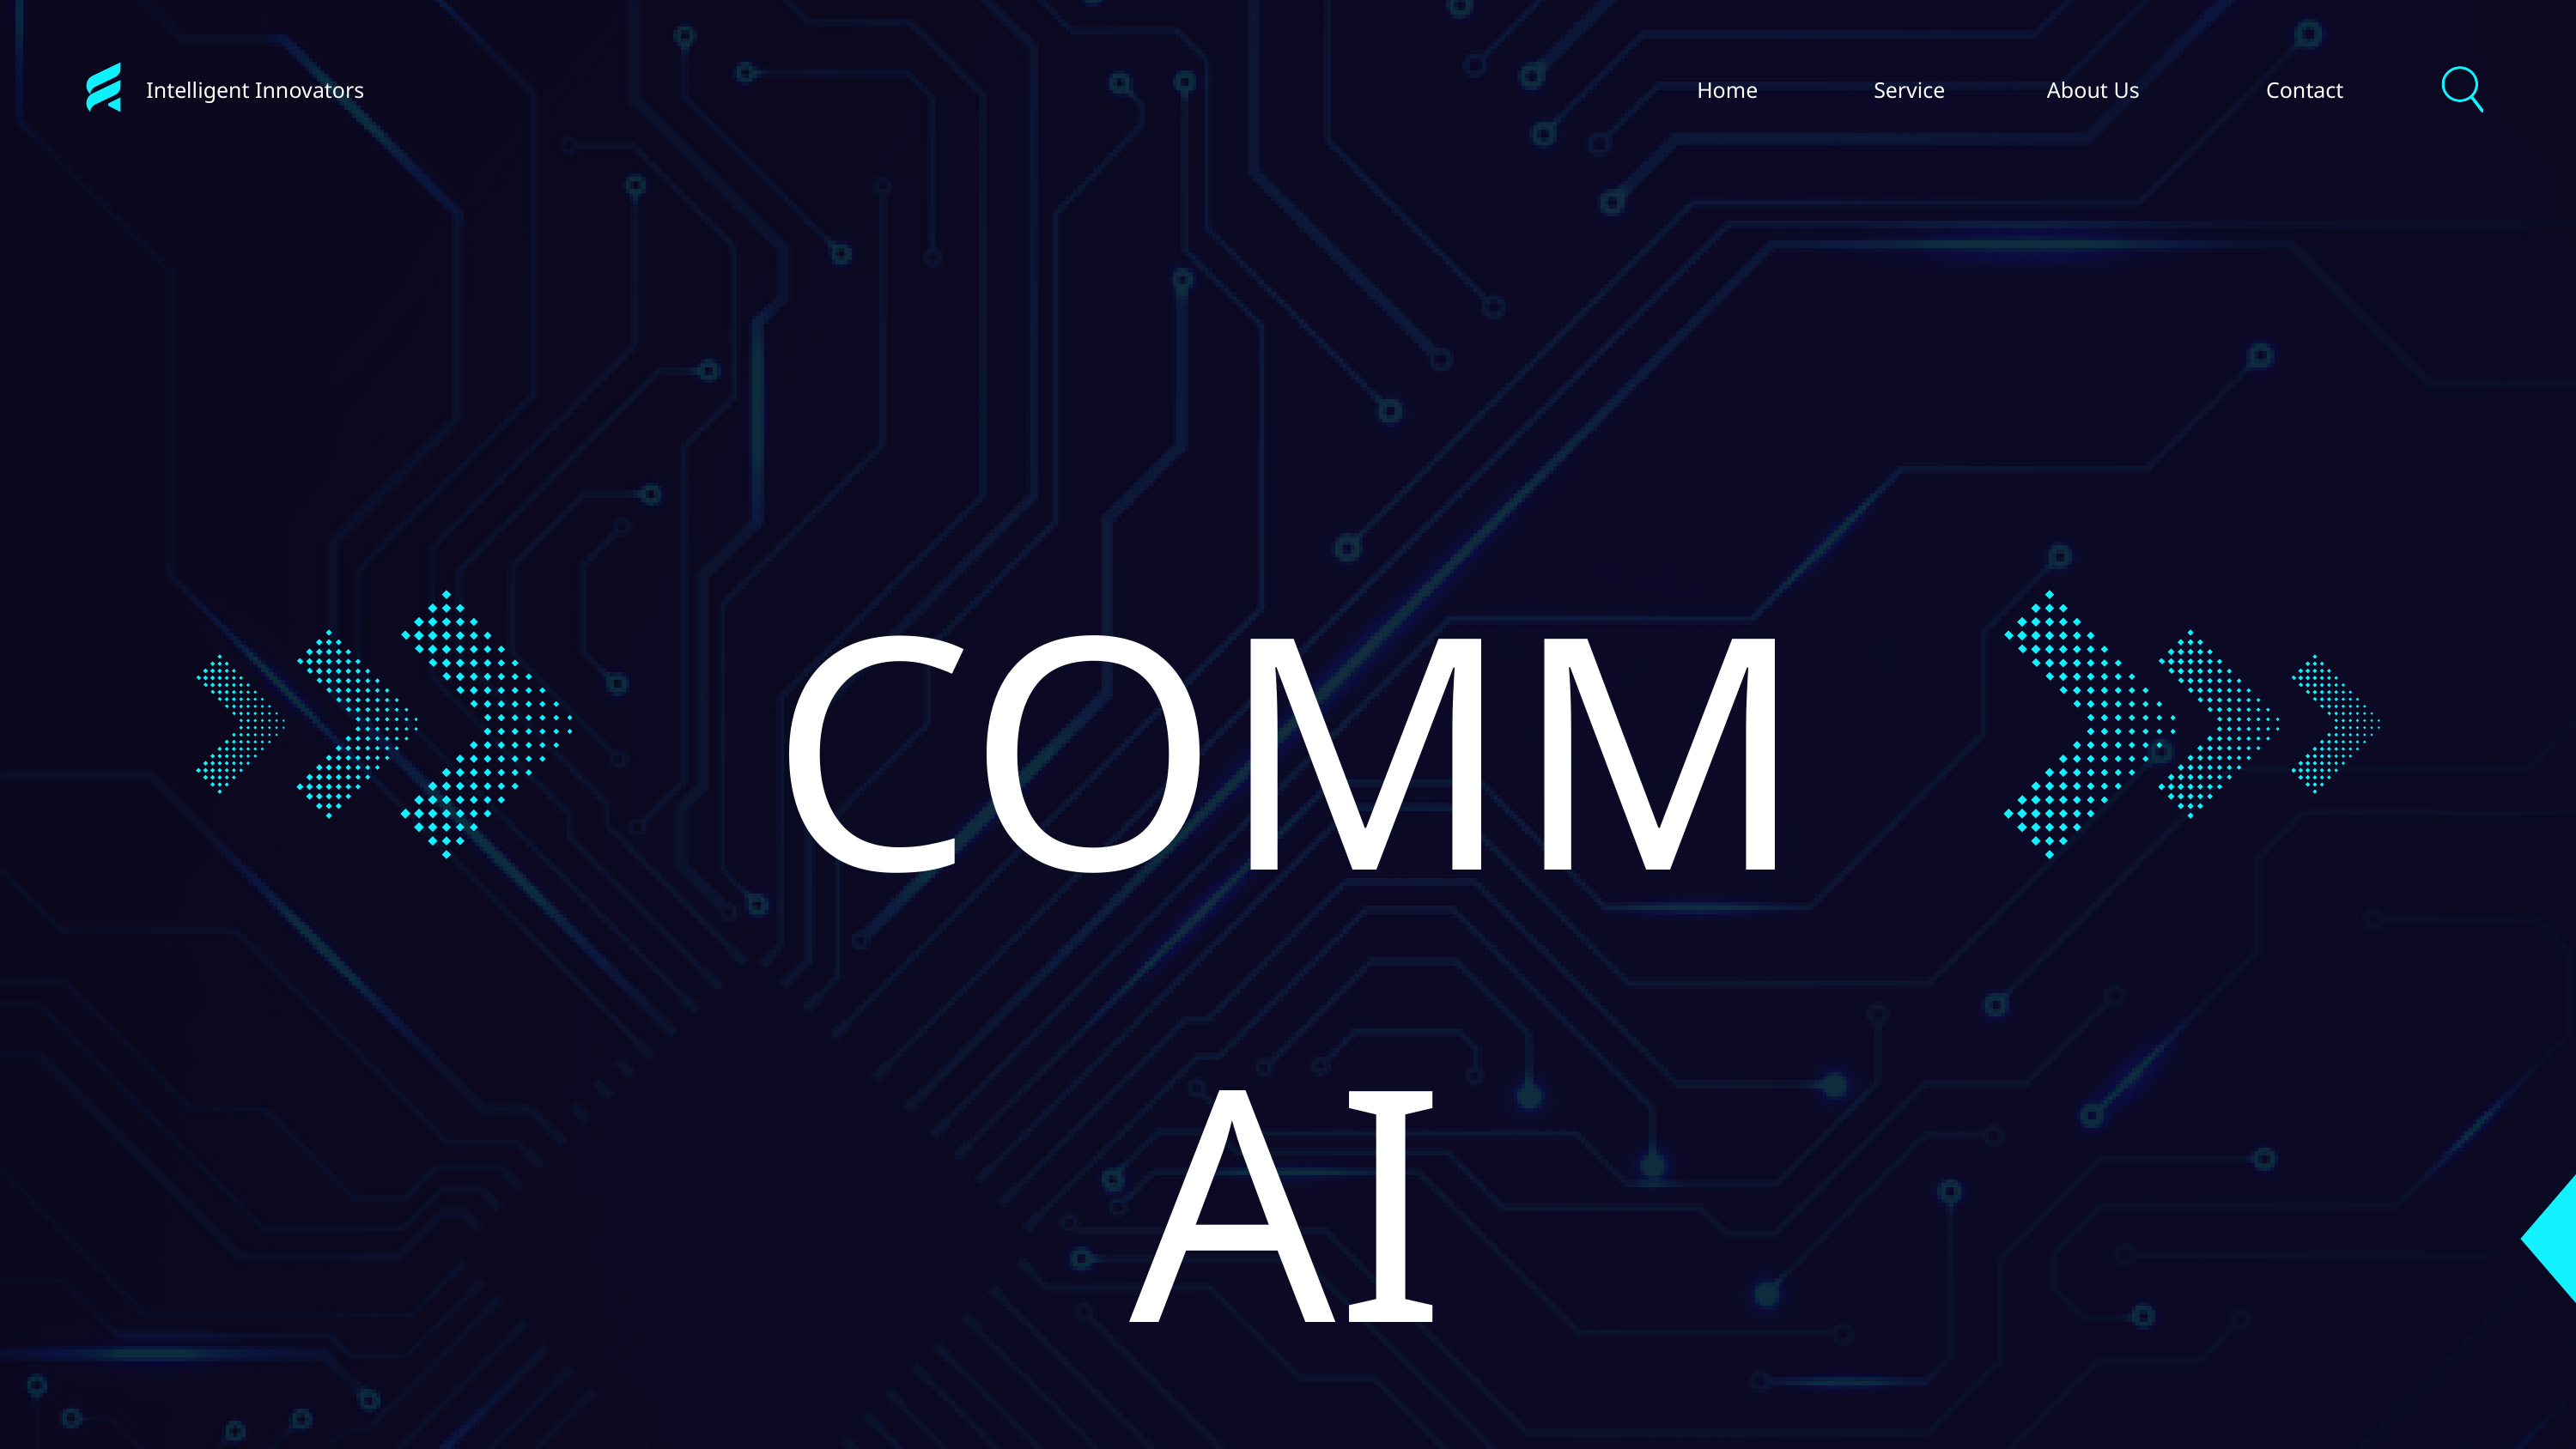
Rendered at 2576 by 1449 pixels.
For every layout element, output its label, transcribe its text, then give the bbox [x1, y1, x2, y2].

text_box COMM AI [572, 482, 2004, 1388]
text_box [400, 590, 572, 859]
text_box [0, 0, 2576, 1449]
text_box [2158, 629, 2280, 820]
text_box Contact [2266, 72, 2404, 103]
text_box [2291, 654, 2380, 794]
text_box [296, 629, 418, 819]
text_box Intelligent Innovators [146, 72, 383, 103]
text_box [2003, 590, 2176, 859]
text_box [84, 62, 121, 112]
text_box Home [1697, 72, 1811, 103]
text_box [2439, 64, 2484, 112]
text_box [196, 654, 285, 794]
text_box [2483, 1210, 2576, 1267]
text_box About Us [2047, 72, 2196, 103]
text_box Service [1874, 72, 1978, 103]
